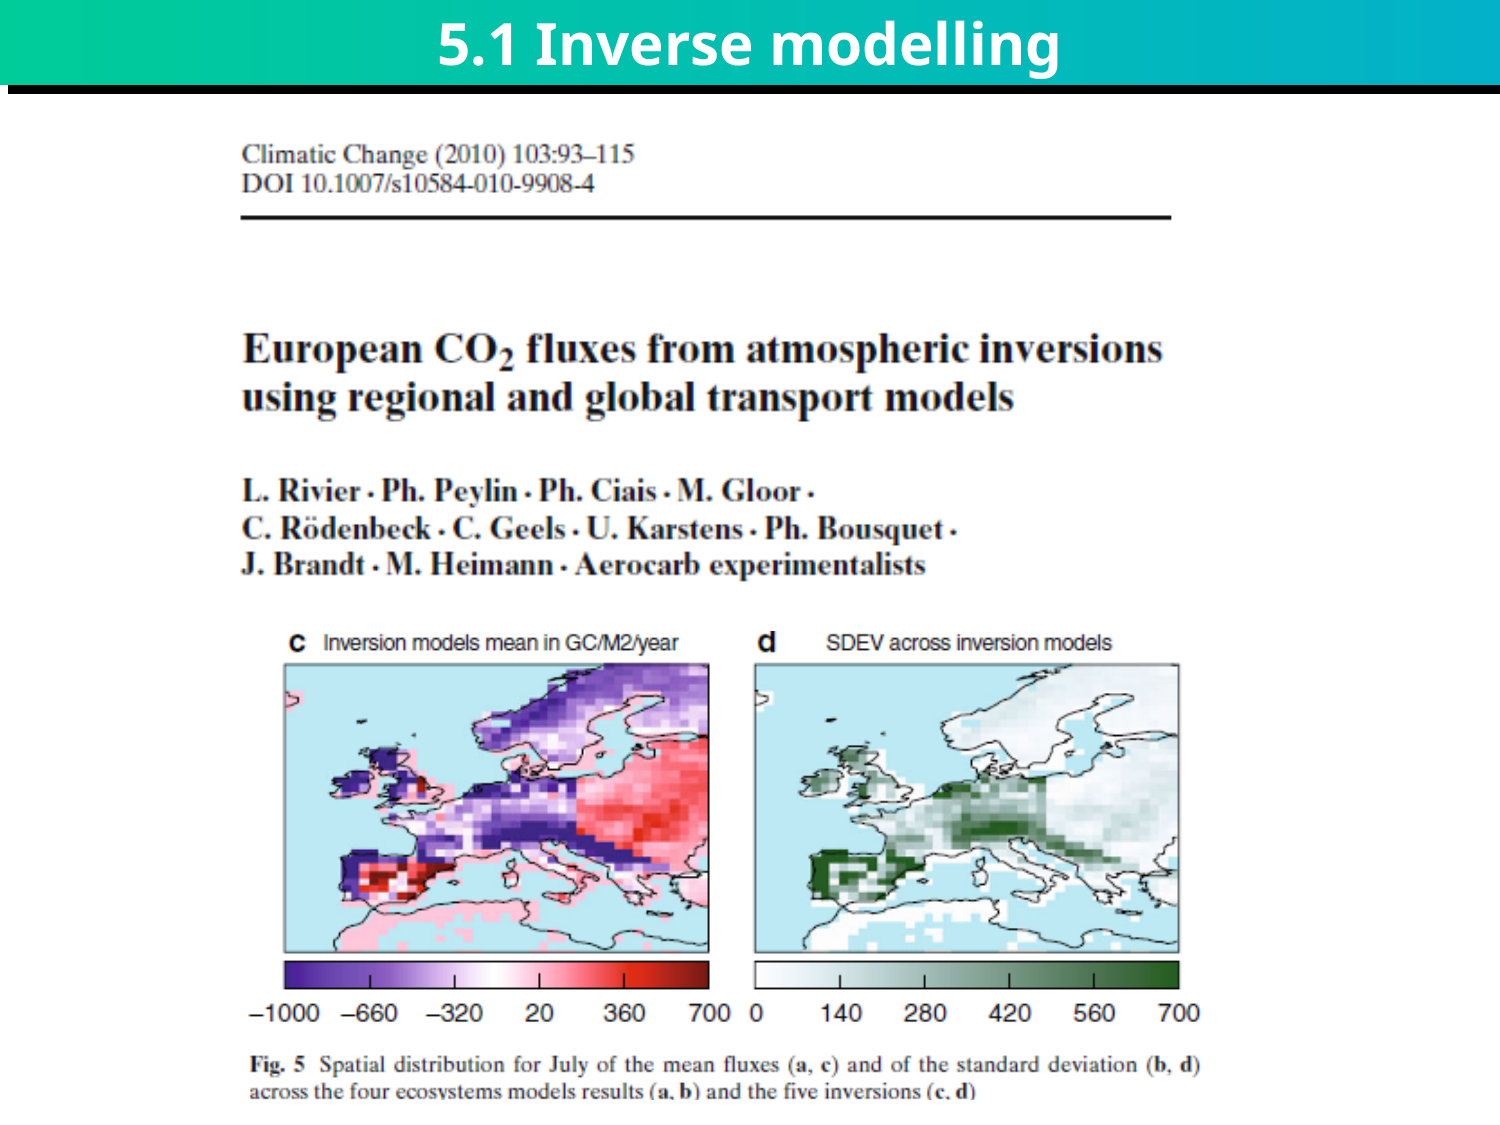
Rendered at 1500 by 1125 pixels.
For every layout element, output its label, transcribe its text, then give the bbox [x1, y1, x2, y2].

picture [237, 130, 1172, 586]
title 5.1 Inverse modelling [0, 0, 1500, 86]
picture [239, 630, 1212, 1100]
